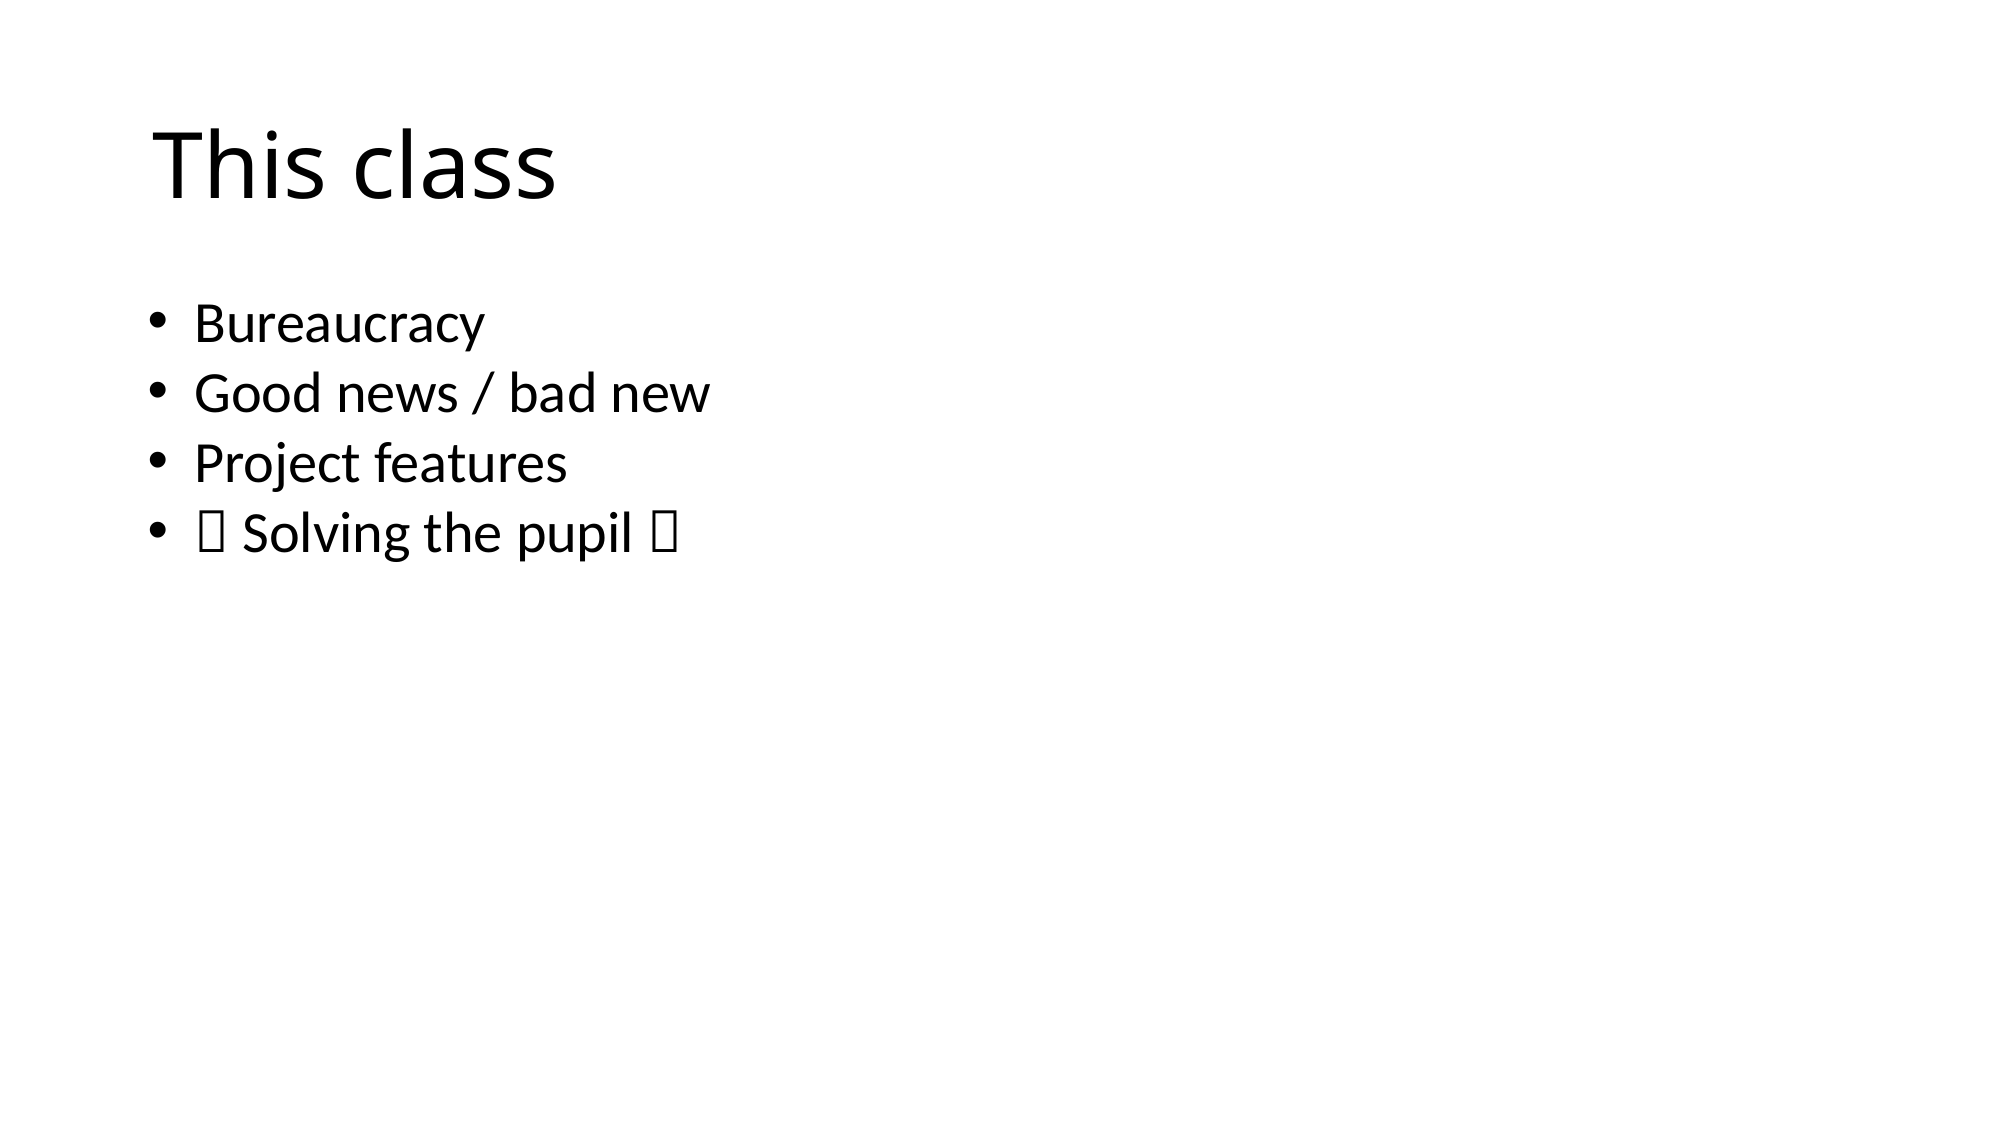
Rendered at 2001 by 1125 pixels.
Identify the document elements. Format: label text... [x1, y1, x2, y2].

title This class [137, 59, 1863, 278]
text_box Bureaucracy Good news / bad new Project features  Solving the pupil  [132, 277, 727, 572]
